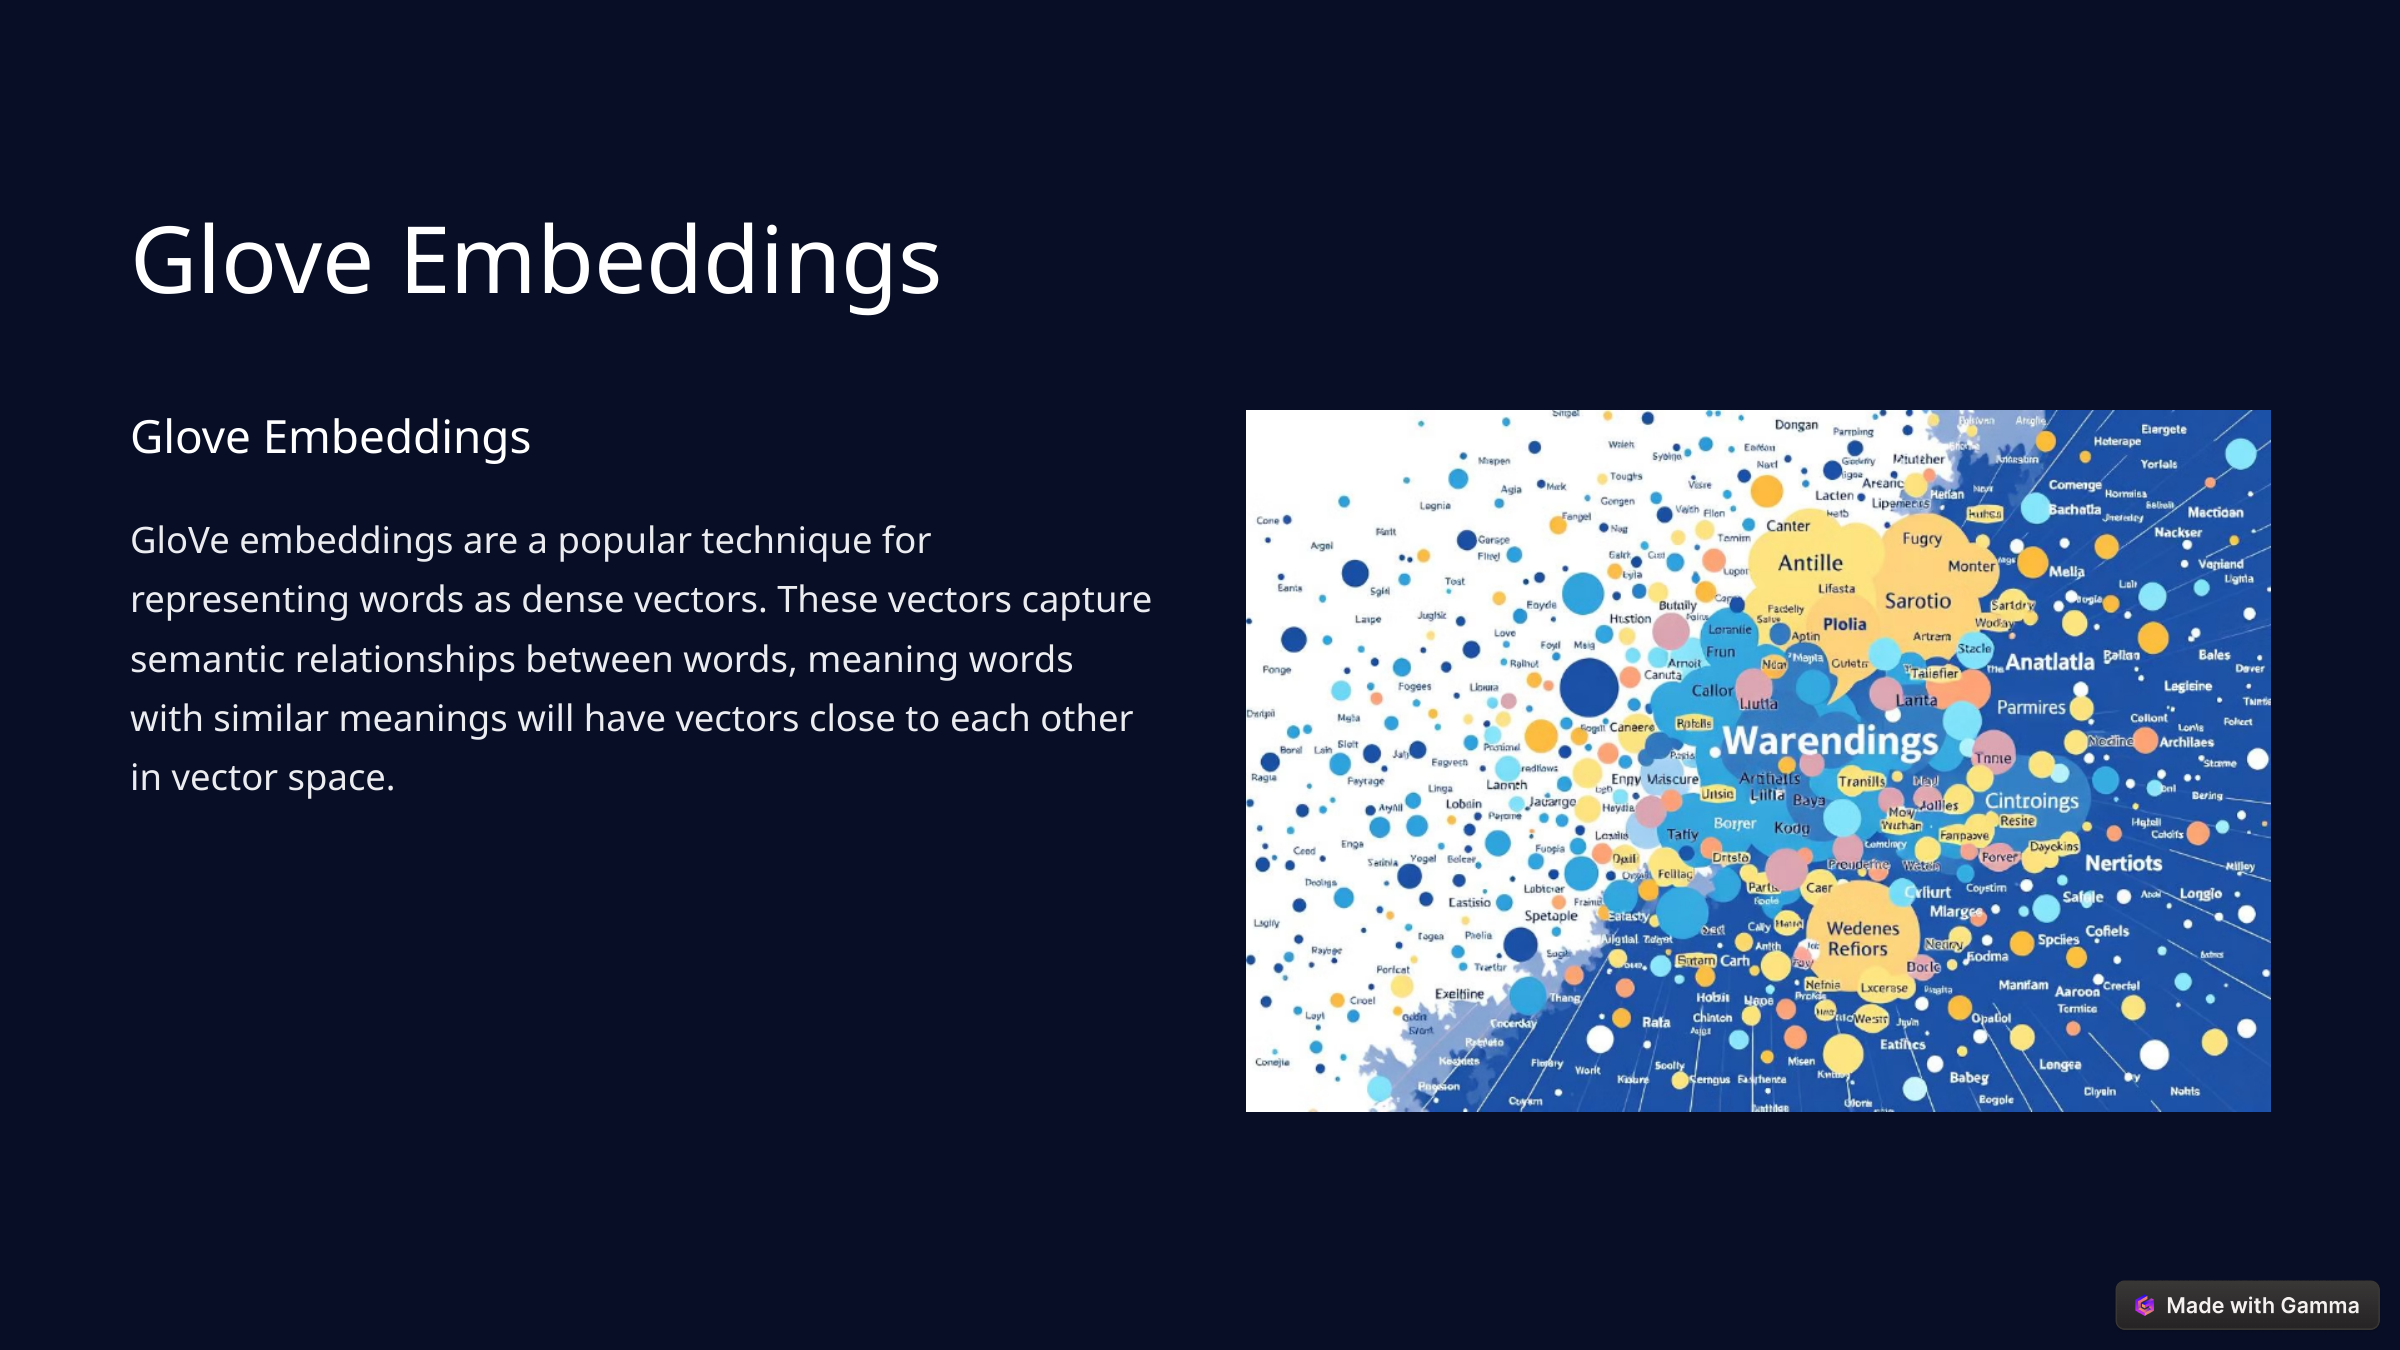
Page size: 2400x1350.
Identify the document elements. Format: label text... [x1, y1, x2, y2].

text_box Glove Embeddings [130, 196, 1061, 313]
picture [1246, 410, 2271, 1112]
text_box Glove Embeddings [130, 405, 596, 464]
text_box GloVe embeddings are a popular technique for representing words as dense vectors. These vectors capture semantic relationships between words, meaning words with similar meanings will have vectors close to each other in vector space. [130, 501, 1155, 799]
picture [2106, 1271, 2389, 1339]
